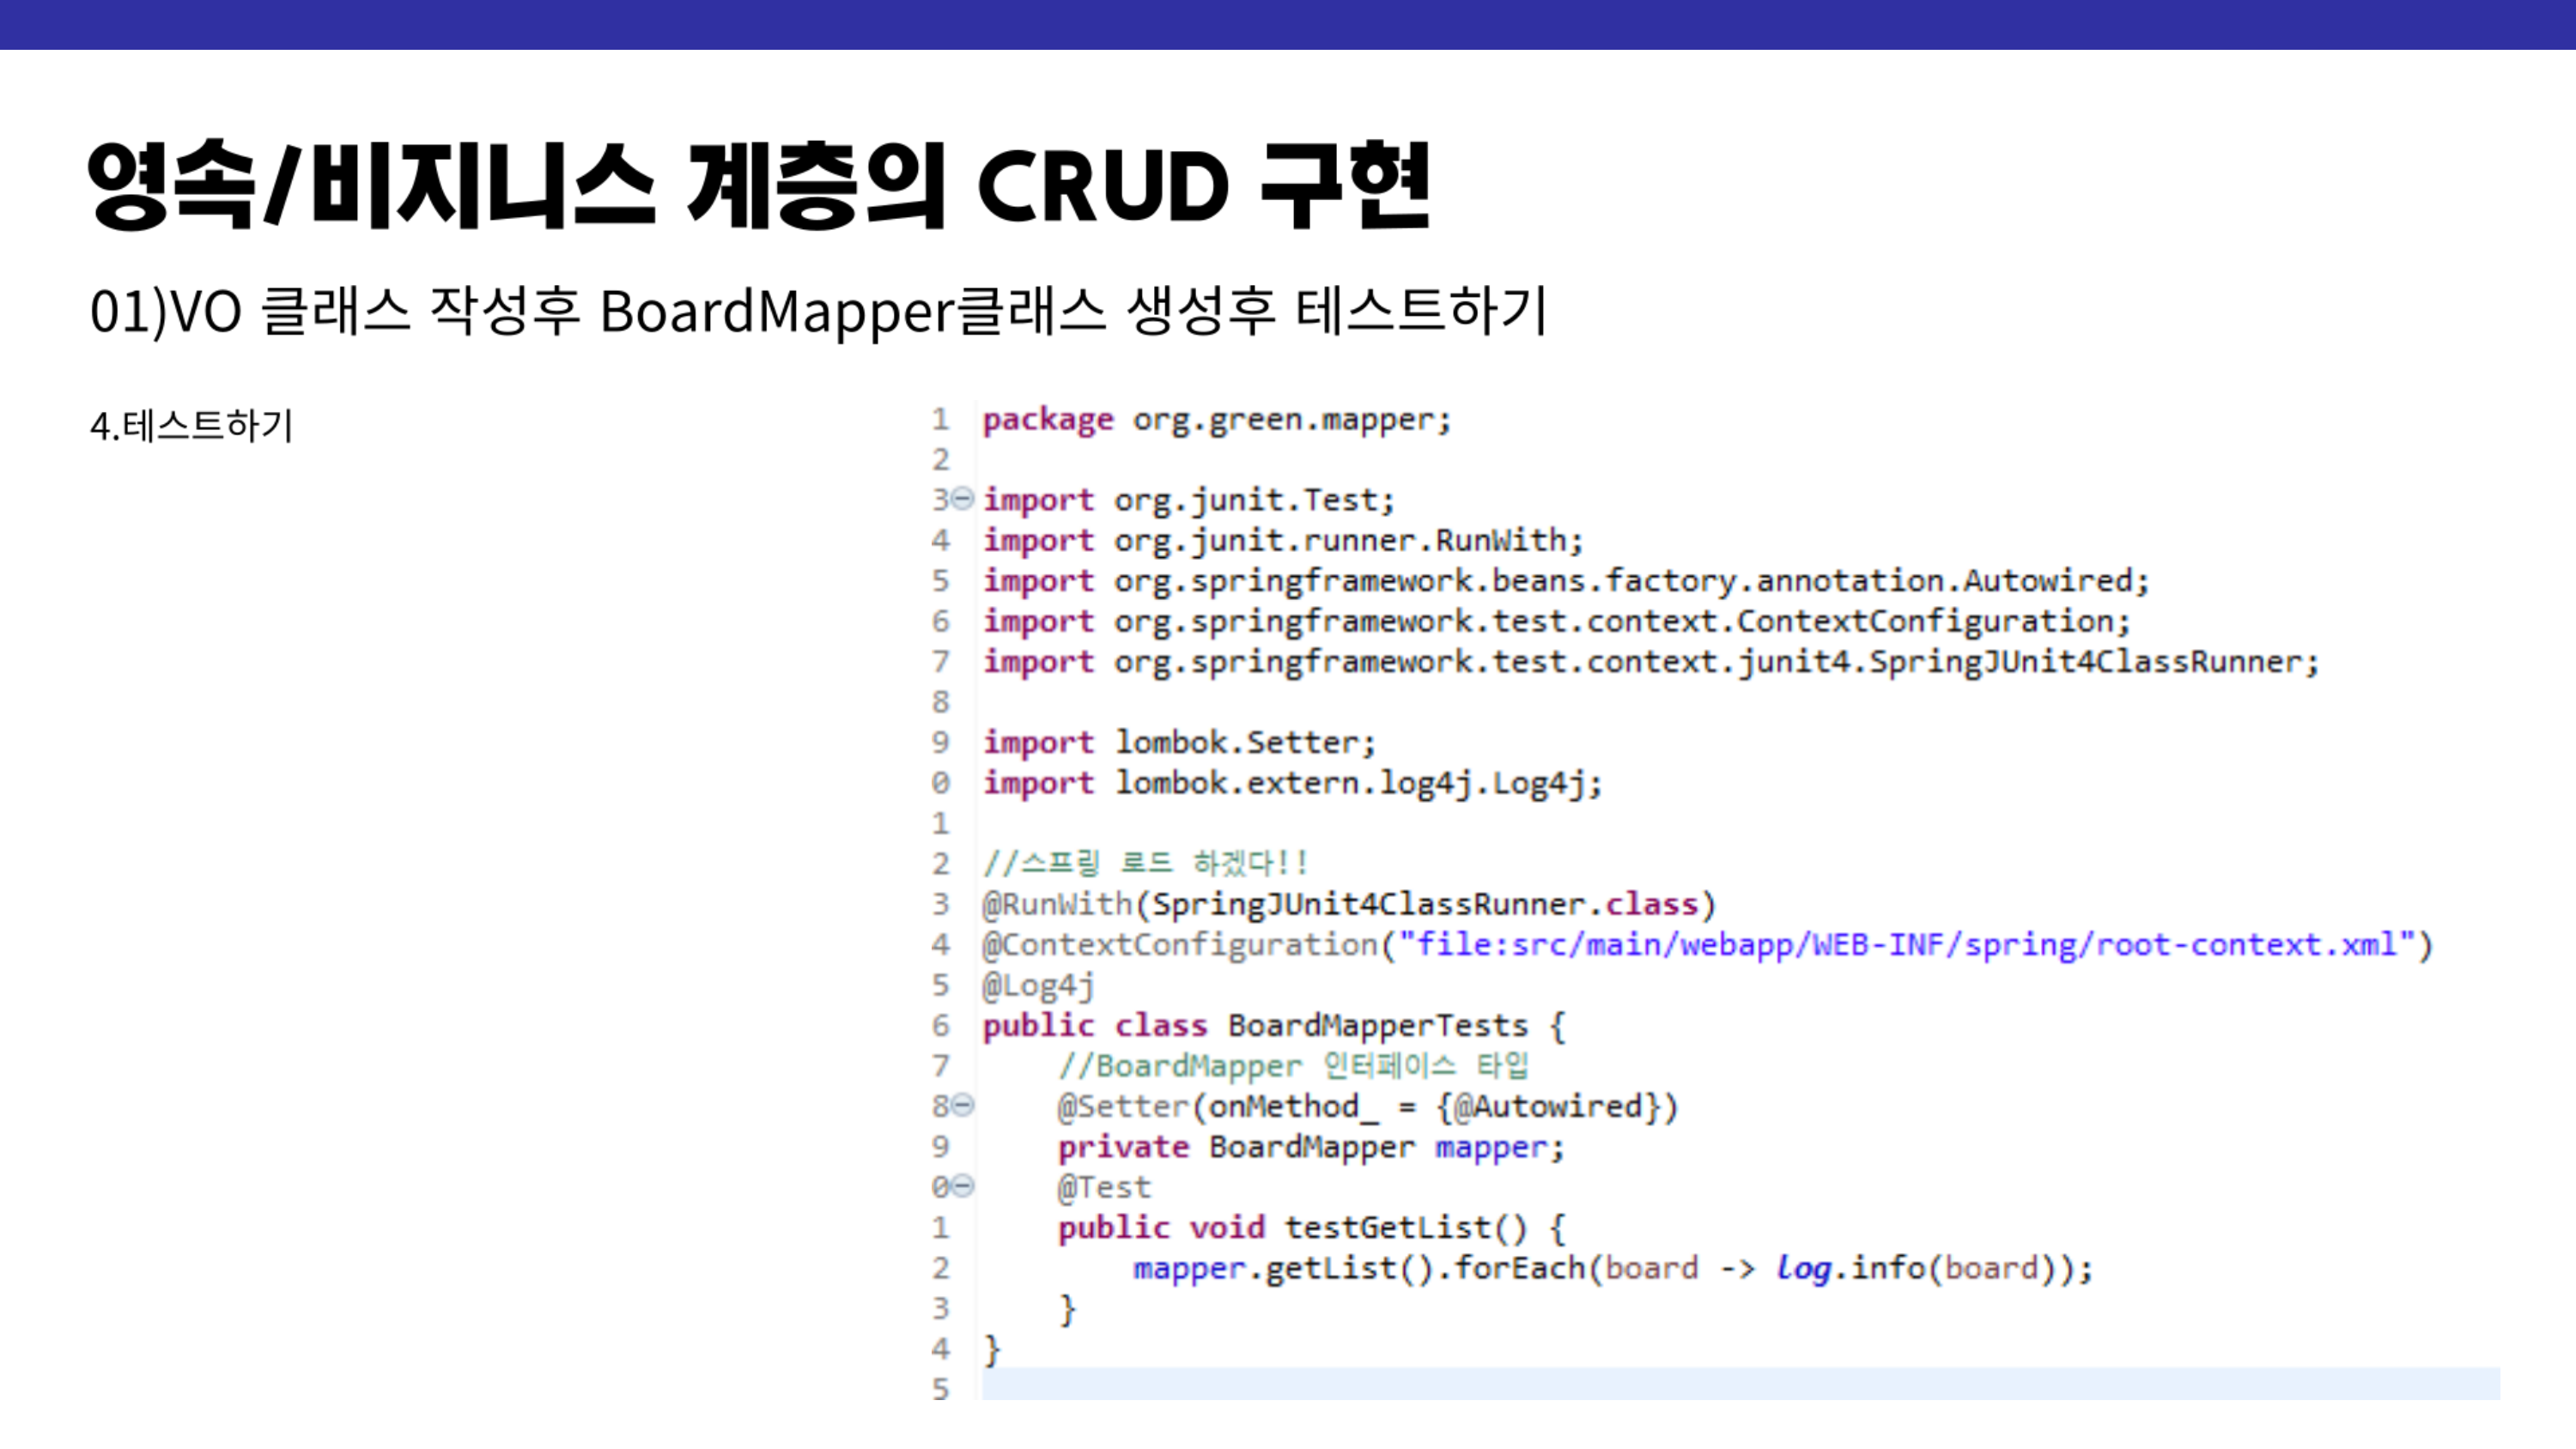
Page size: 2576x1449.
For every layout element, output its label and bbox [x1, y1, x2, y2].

text_box [0, 0, 2576, 50]
picture [52, 100, 1607, 488]
text_box [932, 400, 2500, 1400]
